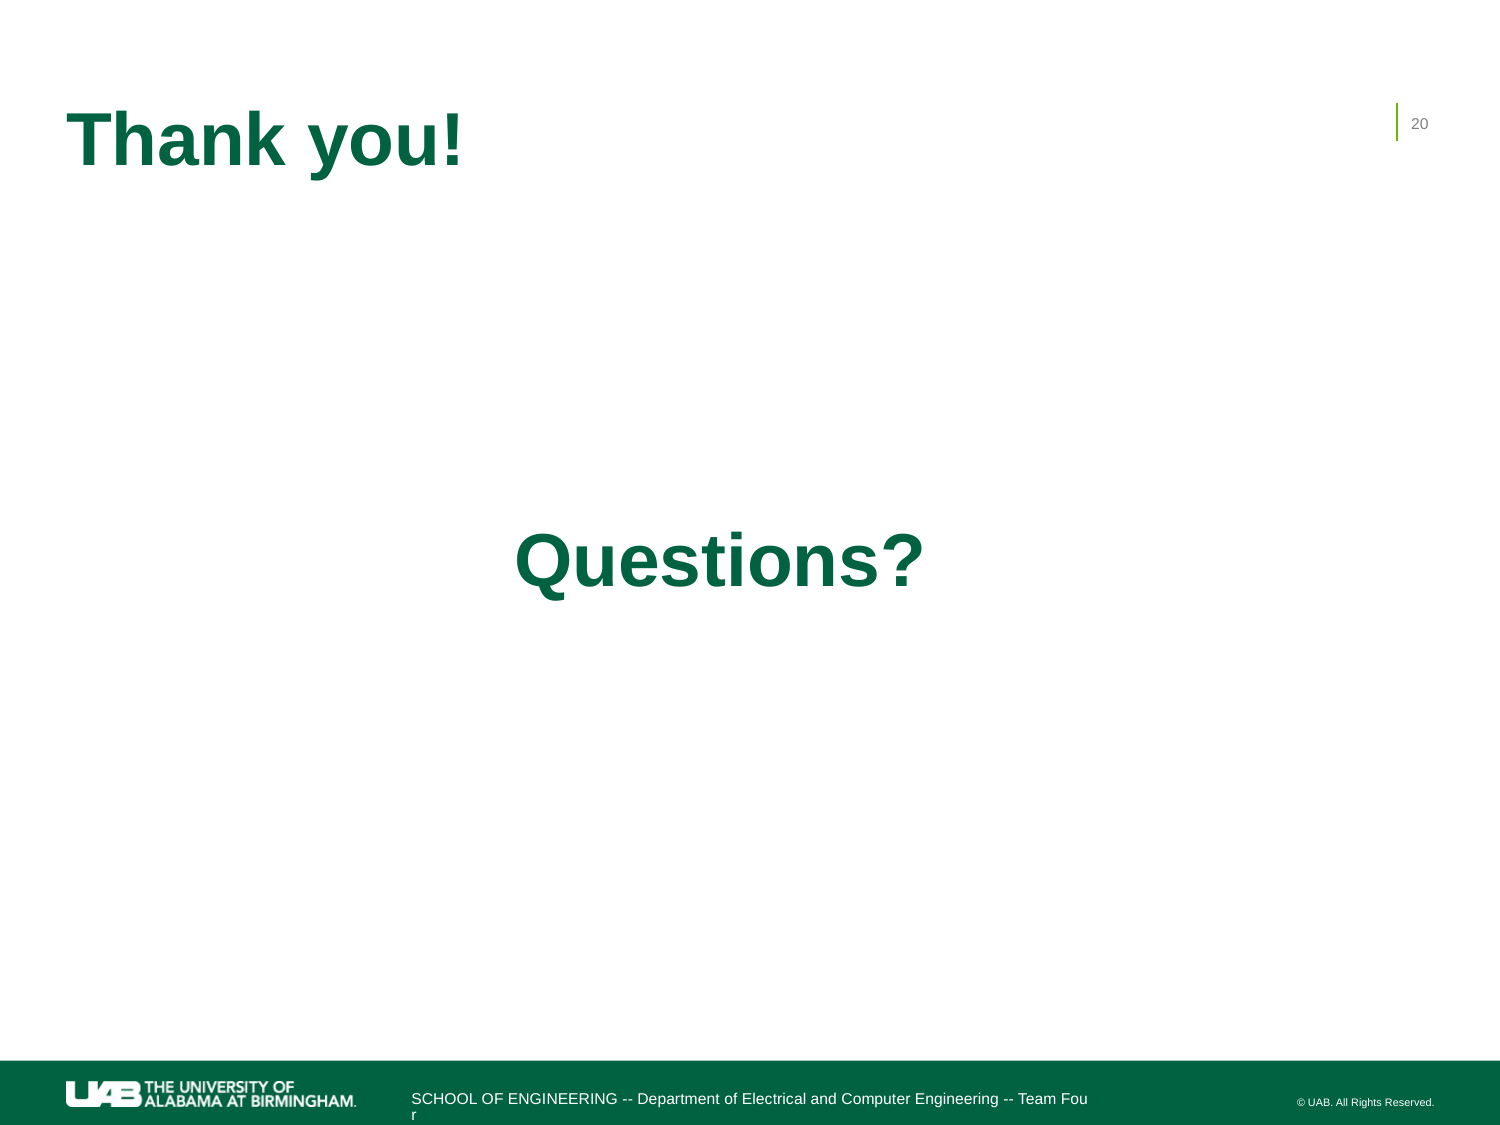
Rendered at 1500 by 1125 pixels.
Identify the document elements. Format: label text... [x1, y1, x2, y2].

picture [66, 1081, 356, 1107]
footer SCHOOL OF ENGINEERING -- Department of Electrical and Computer Engineering -- Team Four [411, 1075, 1092, 1108]
title Thank you! [65, 78, 1375, 205]
text_box Questions? [65, 499, 1375, 626]
slide_number 20 [1411, 93, 1449, 154]
